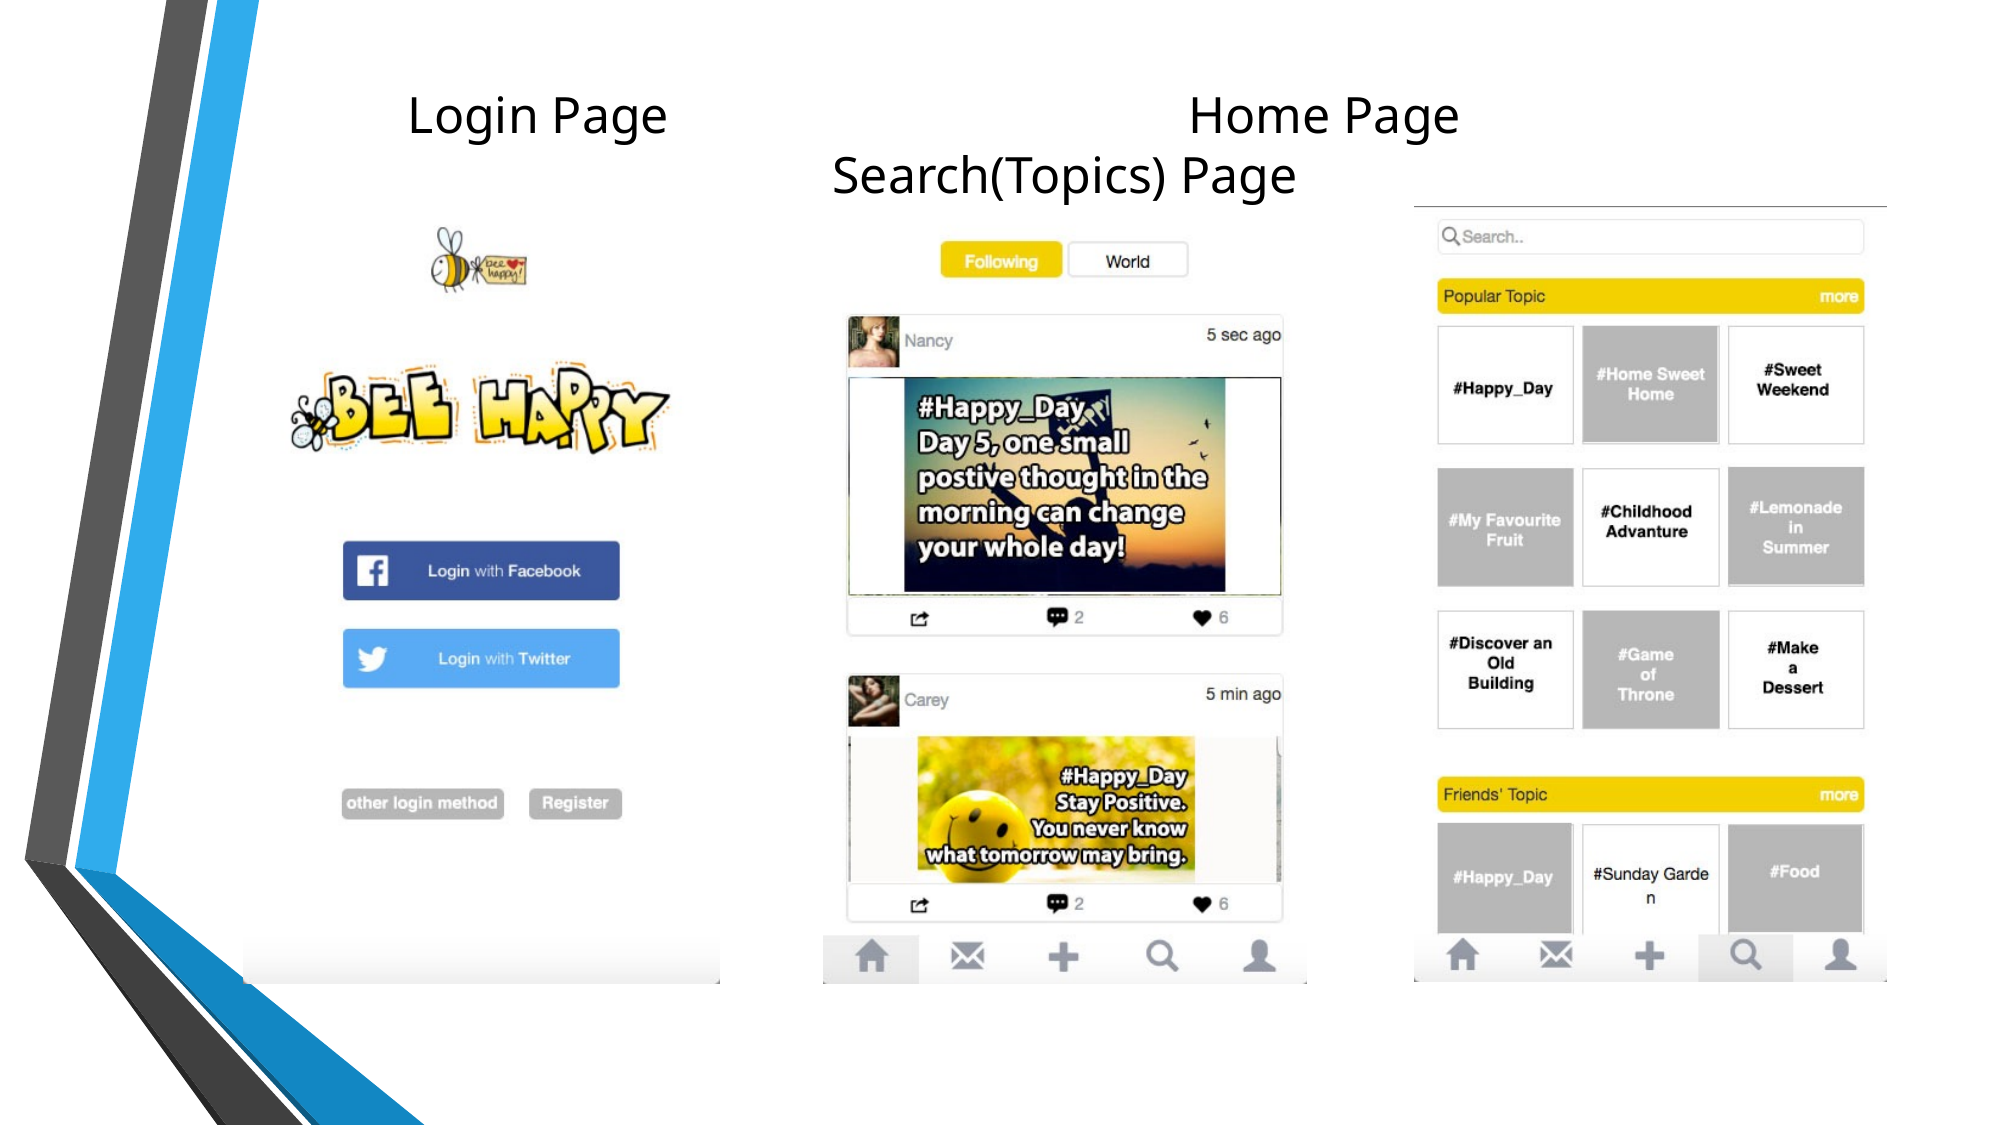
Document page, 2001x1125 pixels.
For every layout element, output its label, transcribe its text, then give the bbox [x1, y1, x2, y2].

picture [1414, 206, 1887, 982]
title Login Page Home Page Search(Topics) Page [243, 0, 1887, 288]
picture [823, 206, 1307, 985]
picture [242, 206, 720, 985]
